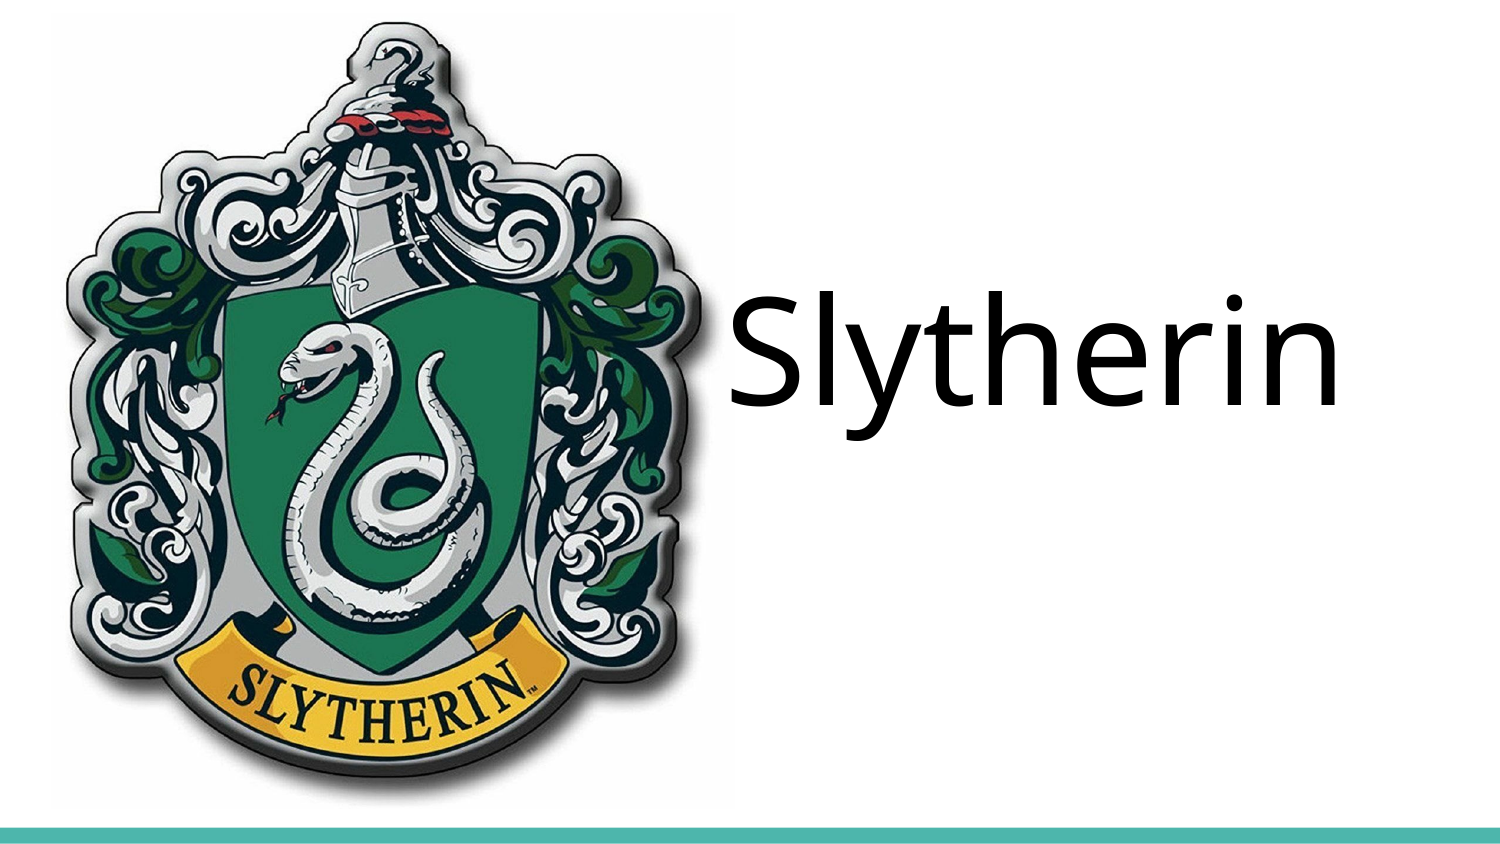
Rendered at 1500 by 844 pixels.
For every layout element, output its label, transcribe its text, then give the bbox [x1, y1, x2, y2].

picture [50, 13, 735, 809]
text_box Slytherin [740, 240, 1473, 626]
